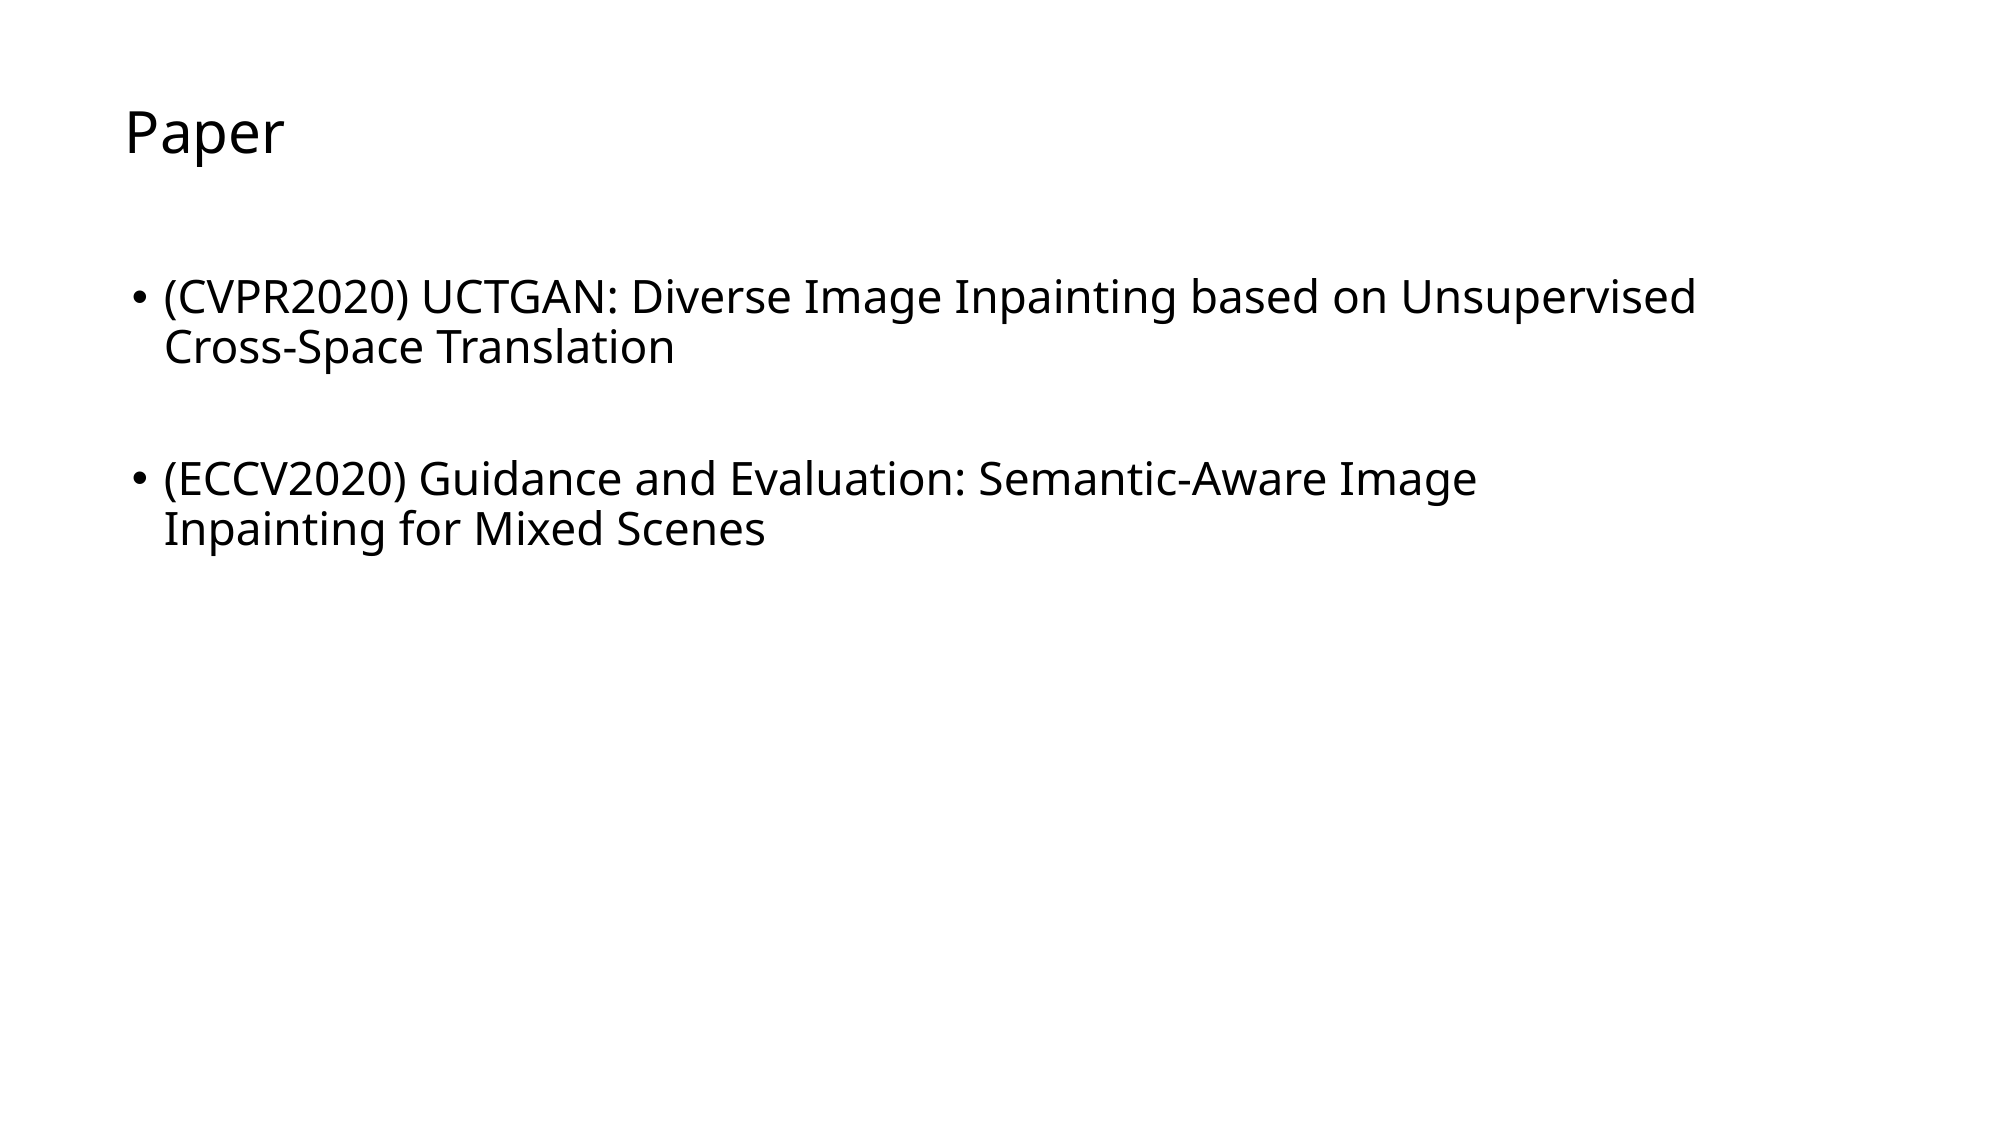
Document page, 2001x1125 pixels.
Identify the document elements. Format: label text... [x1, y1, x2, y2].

text_box (CVPR2020) UCTGAN: Diverse Image Inpainting based on Unsupervised Cross-Space Translation (ECCV2020) Guidance and Evaluation: Semantic-Aware Image Inpainting for Mixed Scenes [116, 266, 1718, 563]
text_box Paper [110, 87, 301, 173]
